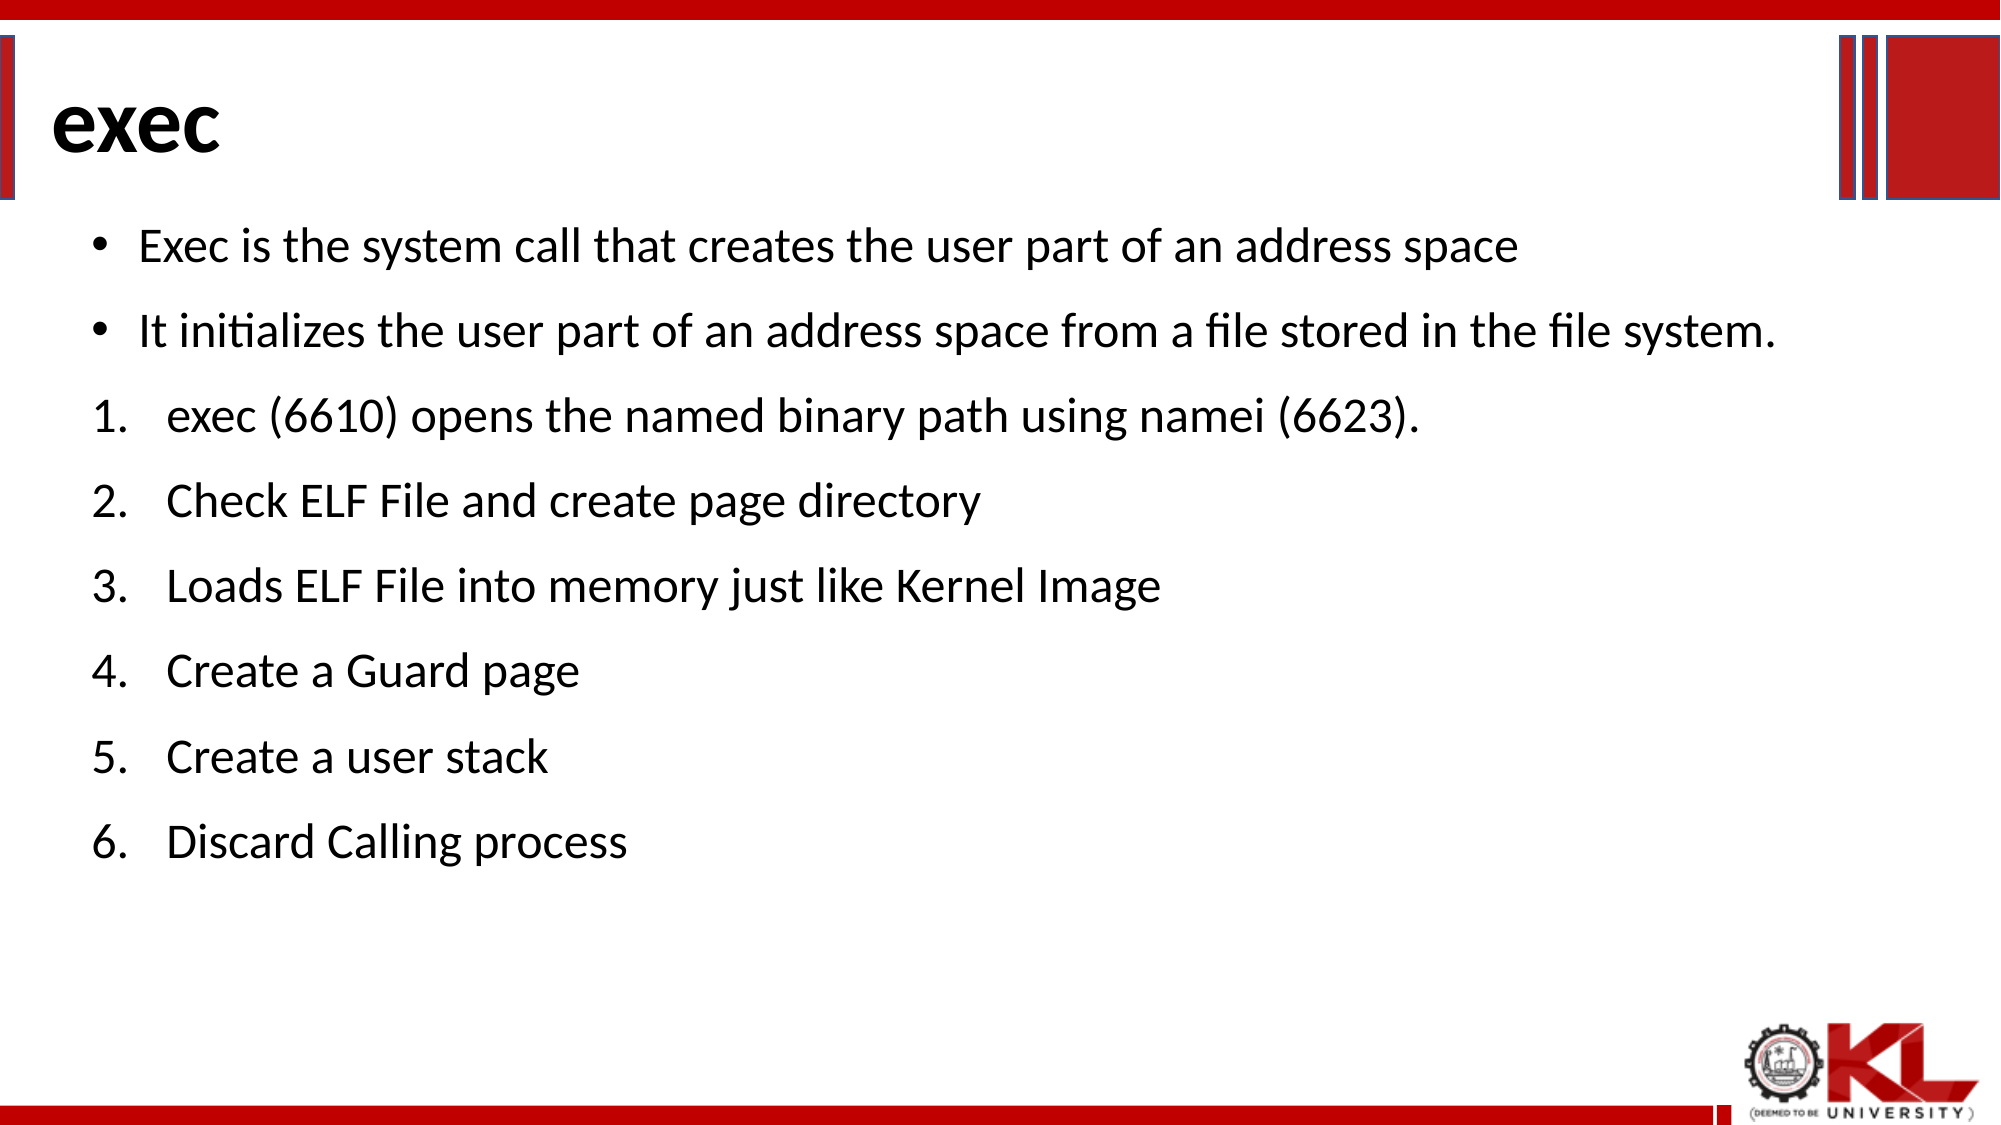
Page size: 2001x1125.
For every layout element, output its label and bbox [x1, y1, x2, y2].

text_box [0, 0, 2000, 1125]
